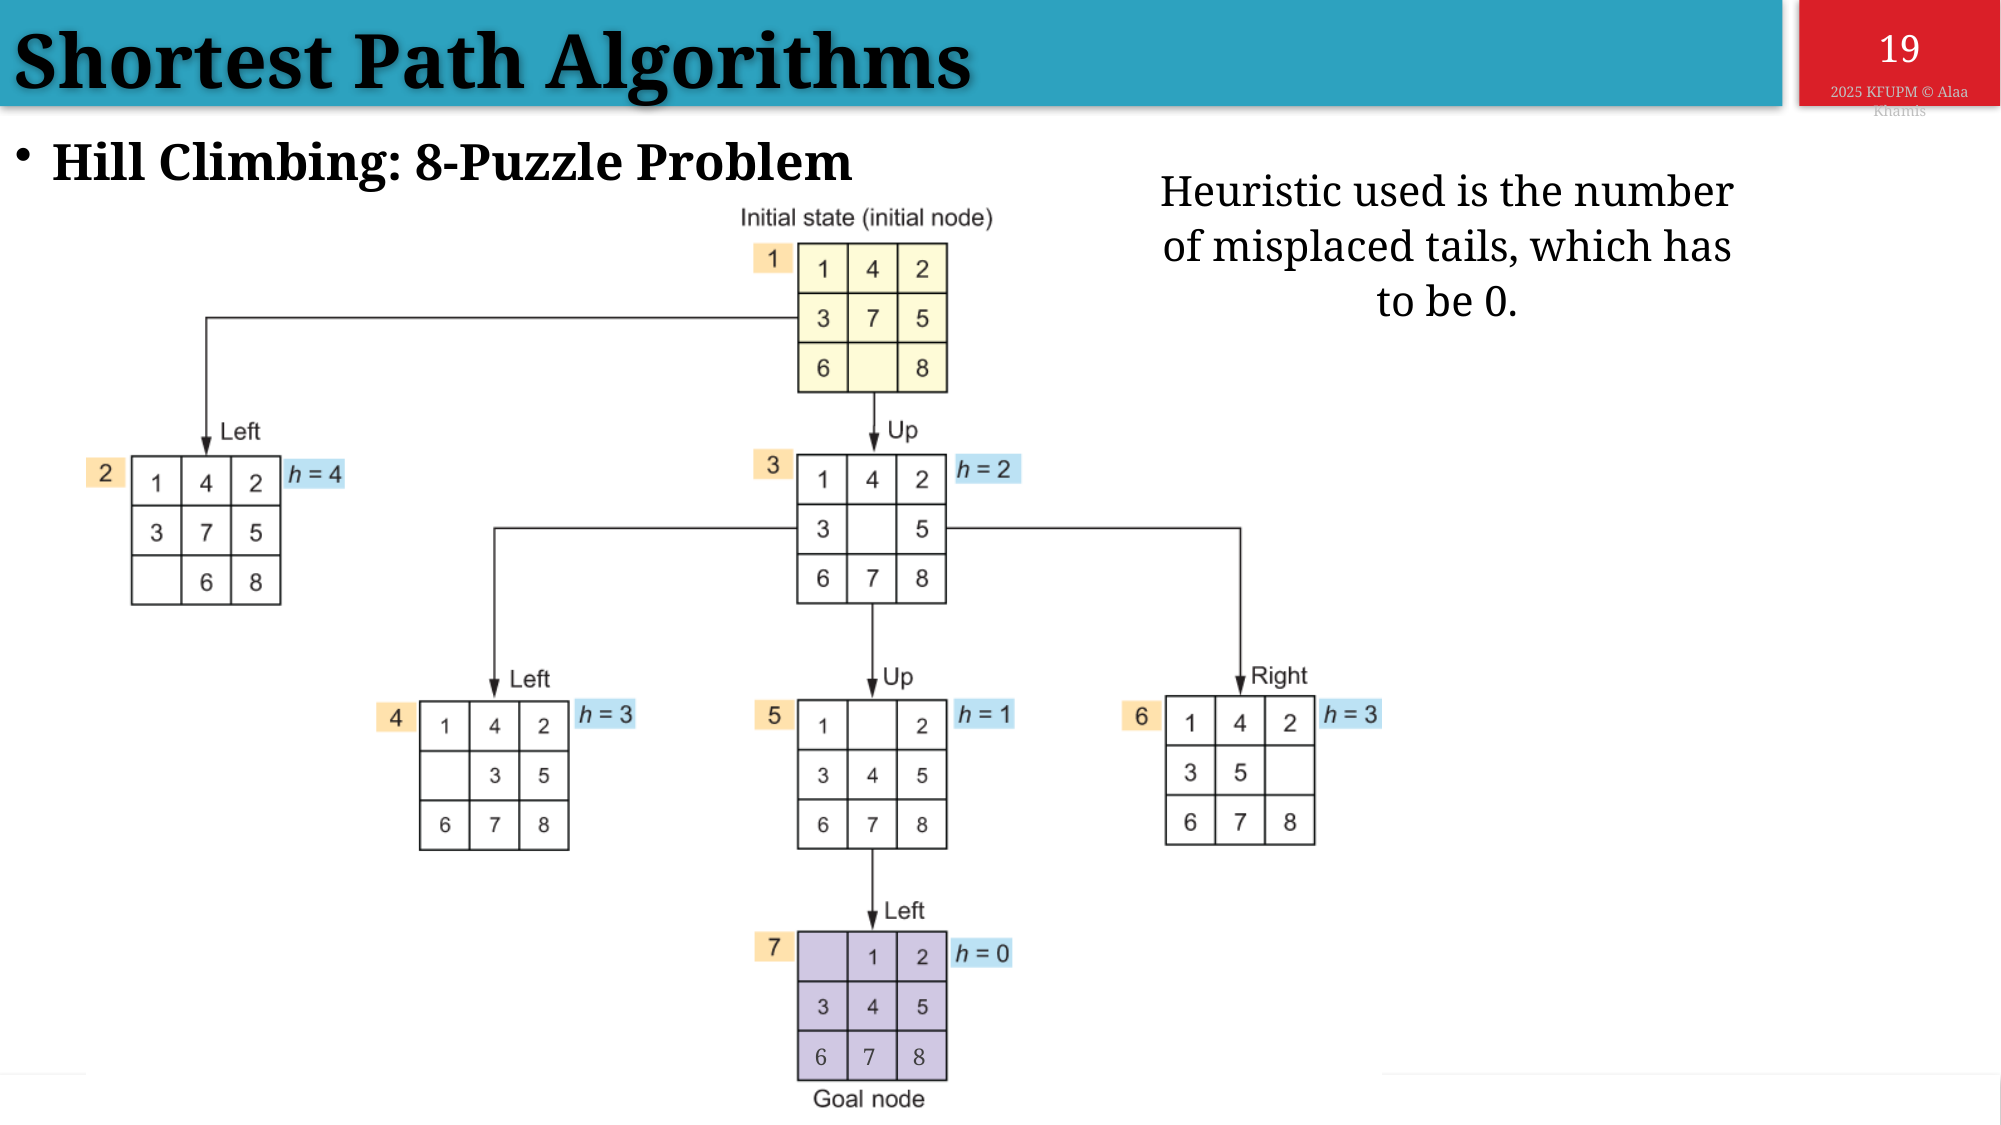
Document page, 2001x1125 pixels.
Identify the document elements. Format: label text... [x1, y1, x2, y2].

text_box Shortest Path Algorithms [0, 0, 1753, 110]
text_box Heuristic used is the number of misplaced tails, which has to be 0. [1141, 198, 1754, 332]
picture [85, 204, 1382, 1115]
text_box Hill Climbing: 8-Puzzle Problem [0, 108, 2000, 198]
